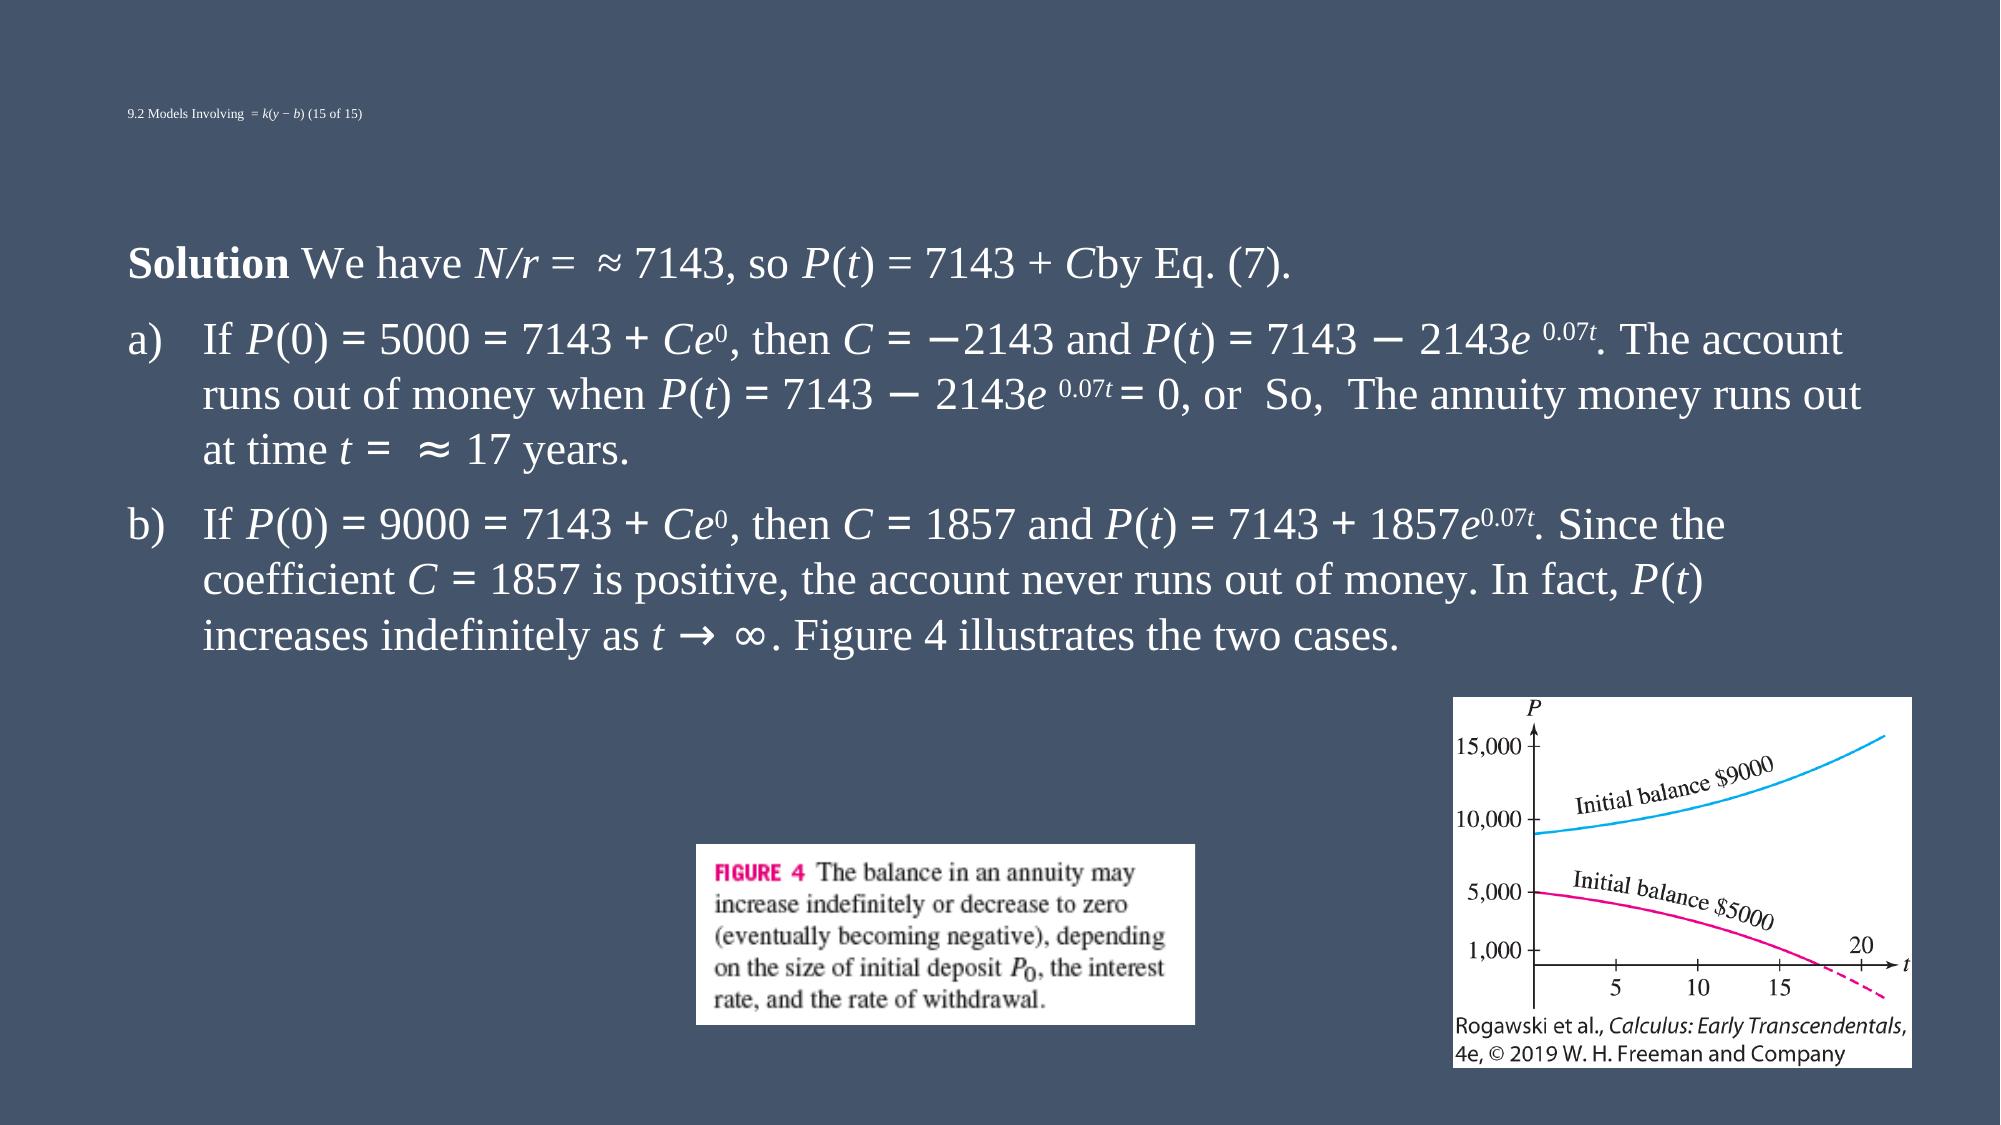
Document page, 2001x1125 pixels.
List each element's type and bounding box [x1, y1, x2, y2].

picture [1453, 697, 1912, 1068]
picture [696, 844, 1196, 1025]
